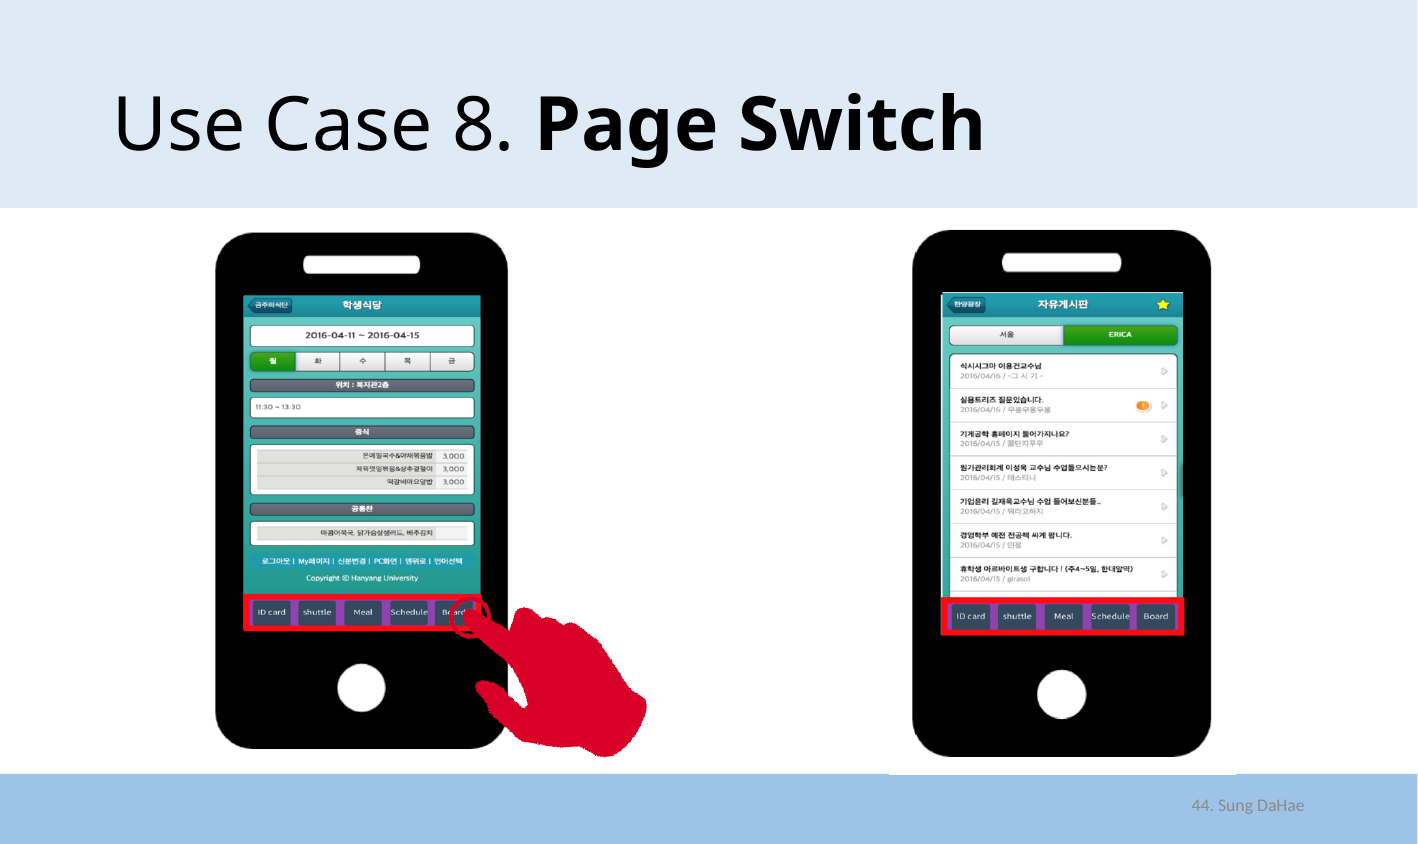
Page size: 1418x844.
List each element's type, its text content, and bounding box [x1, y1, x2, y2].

slide_number 44. Sung DaHae [1001, 782, 1320, 827]
picture [889, 210, 1236, 775]
title Use Case 8. Page Switch [97, 44, 1320, 208]
picture [198, 220, 691, 816]
